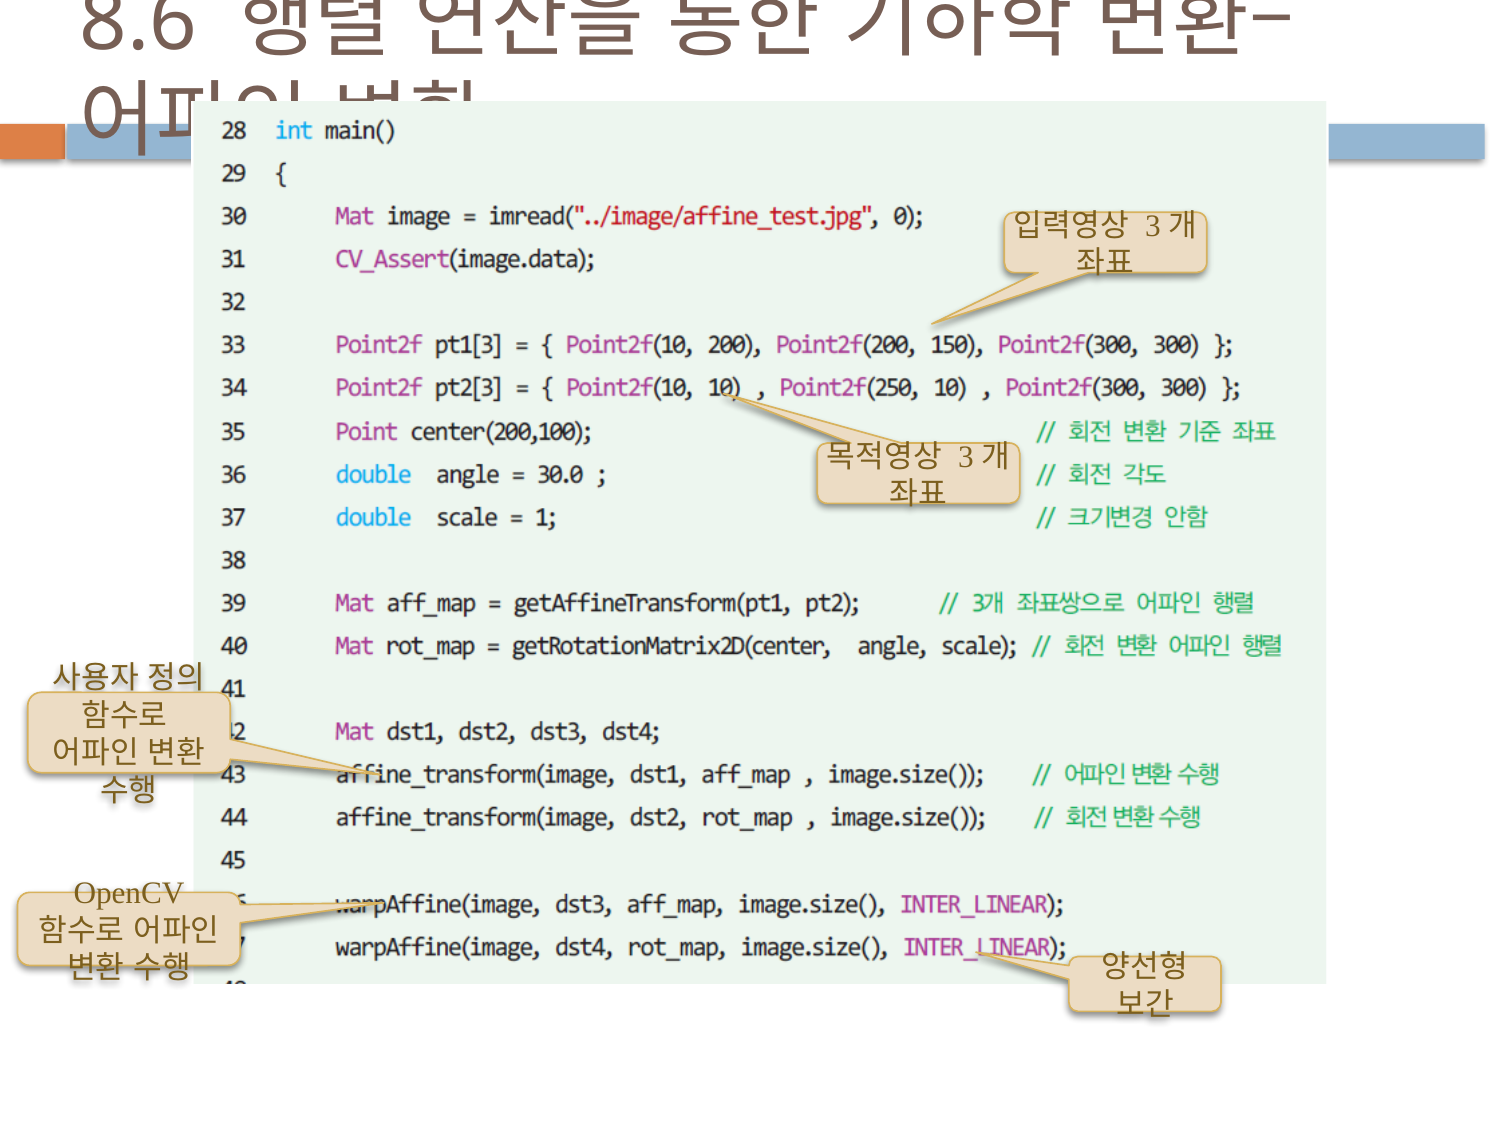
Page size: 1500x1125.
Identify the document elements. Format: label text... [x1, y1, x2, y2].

title 8.6 행렬 연산을 통한 기하학 변환–어파인 변환 [64, 7, 1471, 126]
text_box OpenCV 함수로 어파인 변환 수행 [16, 891, 185, 967]
picture [190, 101, 1330, 985]
text_box 양선형 보간 [1068, 995, 1222, 1013]
text_box 사용자 정의 함수로 어파인 변환 수행 [26, 691, 185, 774]
